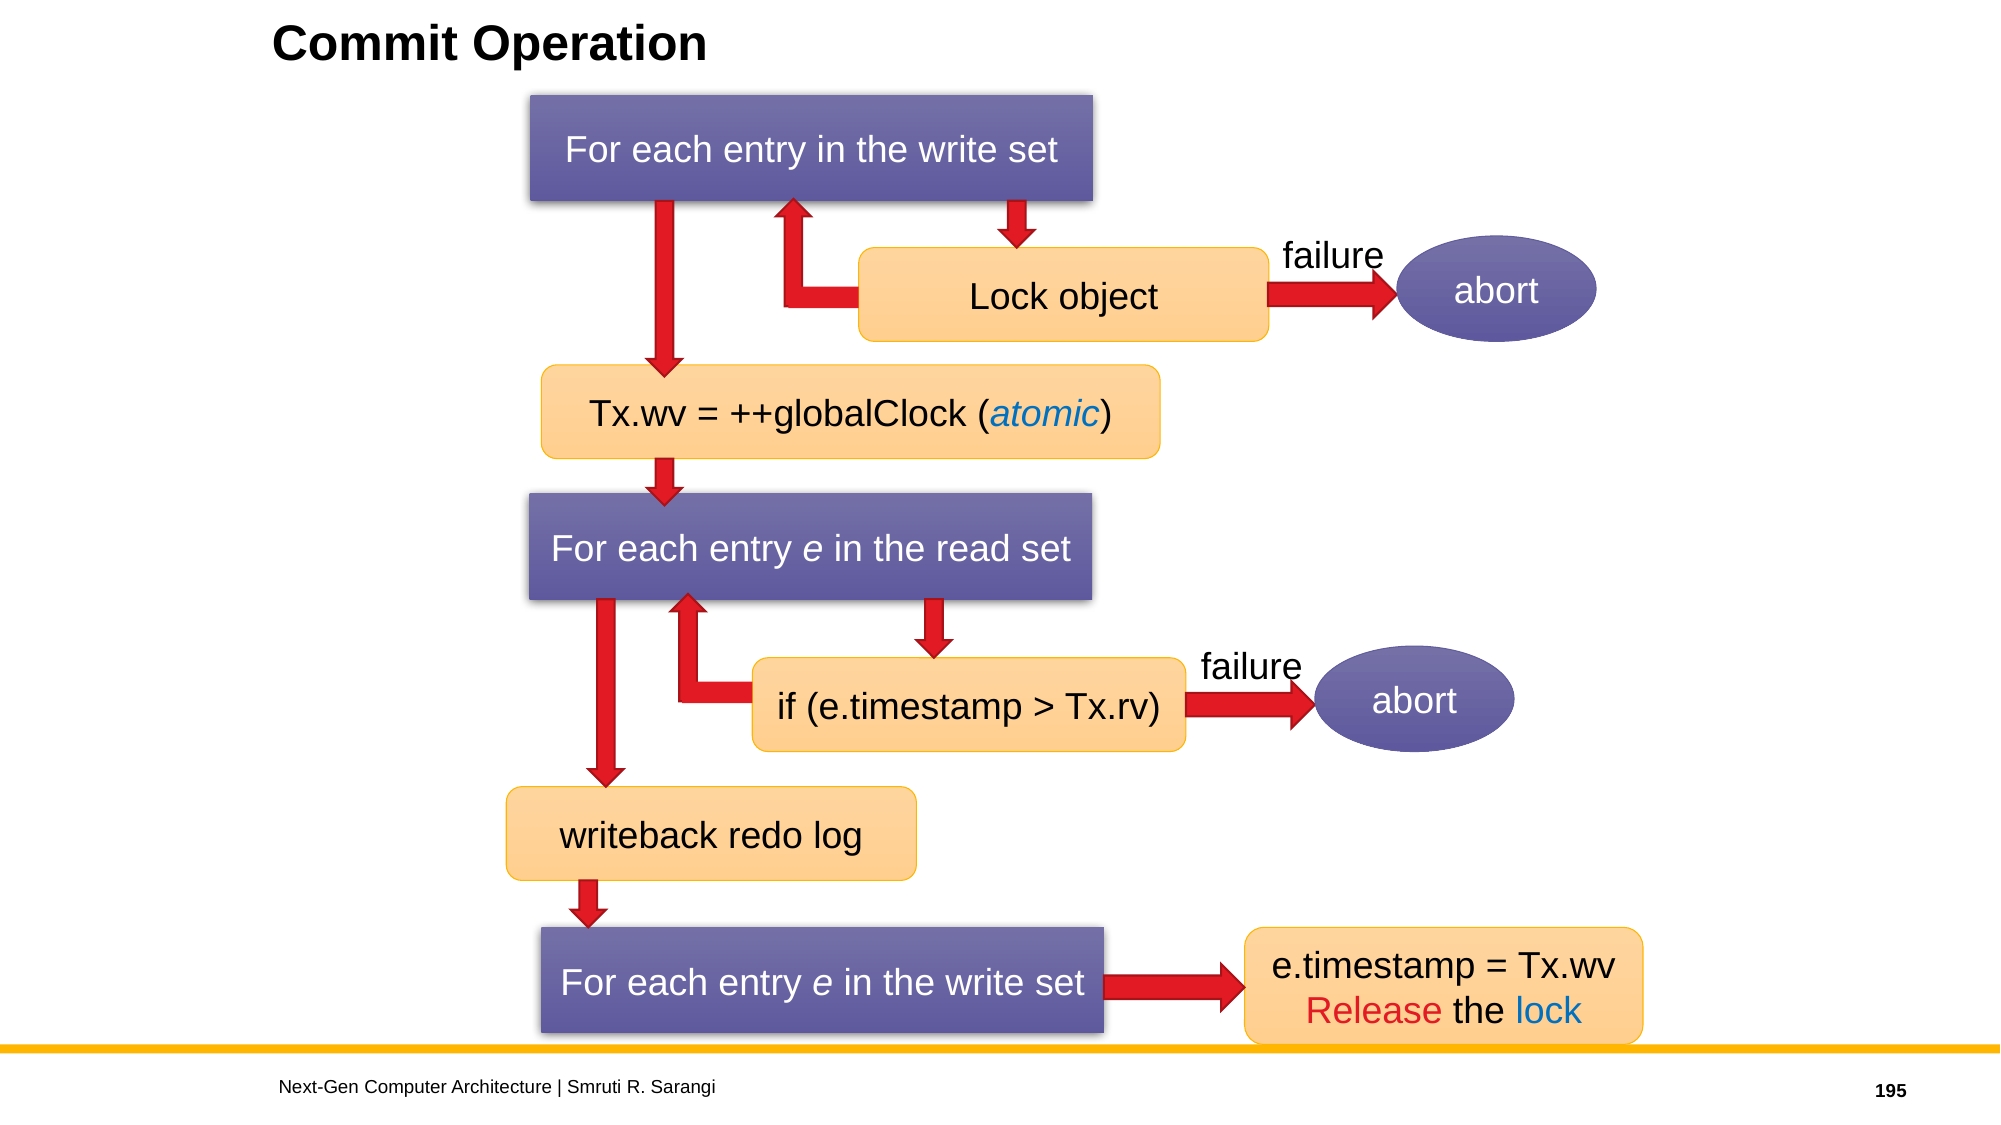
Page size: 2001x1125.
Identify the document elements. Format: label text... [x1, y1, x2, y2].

text_box [568, 879, 609, 929]
text_box [681, 681, 753, 704]
text_box failure [1186, 634, 1421, 695]
text_box [667, 592, 709, 703]
text_box [644, 199, 685, 379]
text_box [1102, 961, 1246, 1014]
footer Next-Gen Computer Architecture | Smruti R. Sarangi [263, 1067, 1464, 1105]
text_box [1184, 691, 1315, 731]
text_box [1266, 281, 1397, 321]
text_box abort [1314, 645, 1515, 753]
text_box Lock object [858, 247, 1270, 342]
text_box [787, 286, 860, 309]
title Commit Operation [256, 9, 1487, 197]
slide_number 195 [1711, 1071, 1922, 1109]
text_box [644, 457, 685, 507]
text_box [585, 598, 626, 789]
text_box [996, 199, 1037, 250]
text_box abort [1396, 235, 1597, 342]
text_box failure [1268, 224, 1503, 284]
text_box Tx.wv = ++globalClock (atomic) [540, 364, 1161, 460]
text_box e.timestamp = Tx.wv Release the lock [1243, 926, 1644, 1046]
text_box writeback redo log [505, 786, 917, 881]
text_box if (e.timestamp > Tx.rv) [751, 657, 1187, 753]
text_box [773, 197, 814, 308]
text_box For each entry in the write set [530, 95, 1093, 201]
text_box For each entry e in the write set [541, 927, 1104, 1033]
text_box [913, 598, 955, 660]
text_box For each entry e in the read set [529, 493, 1093, 600]
